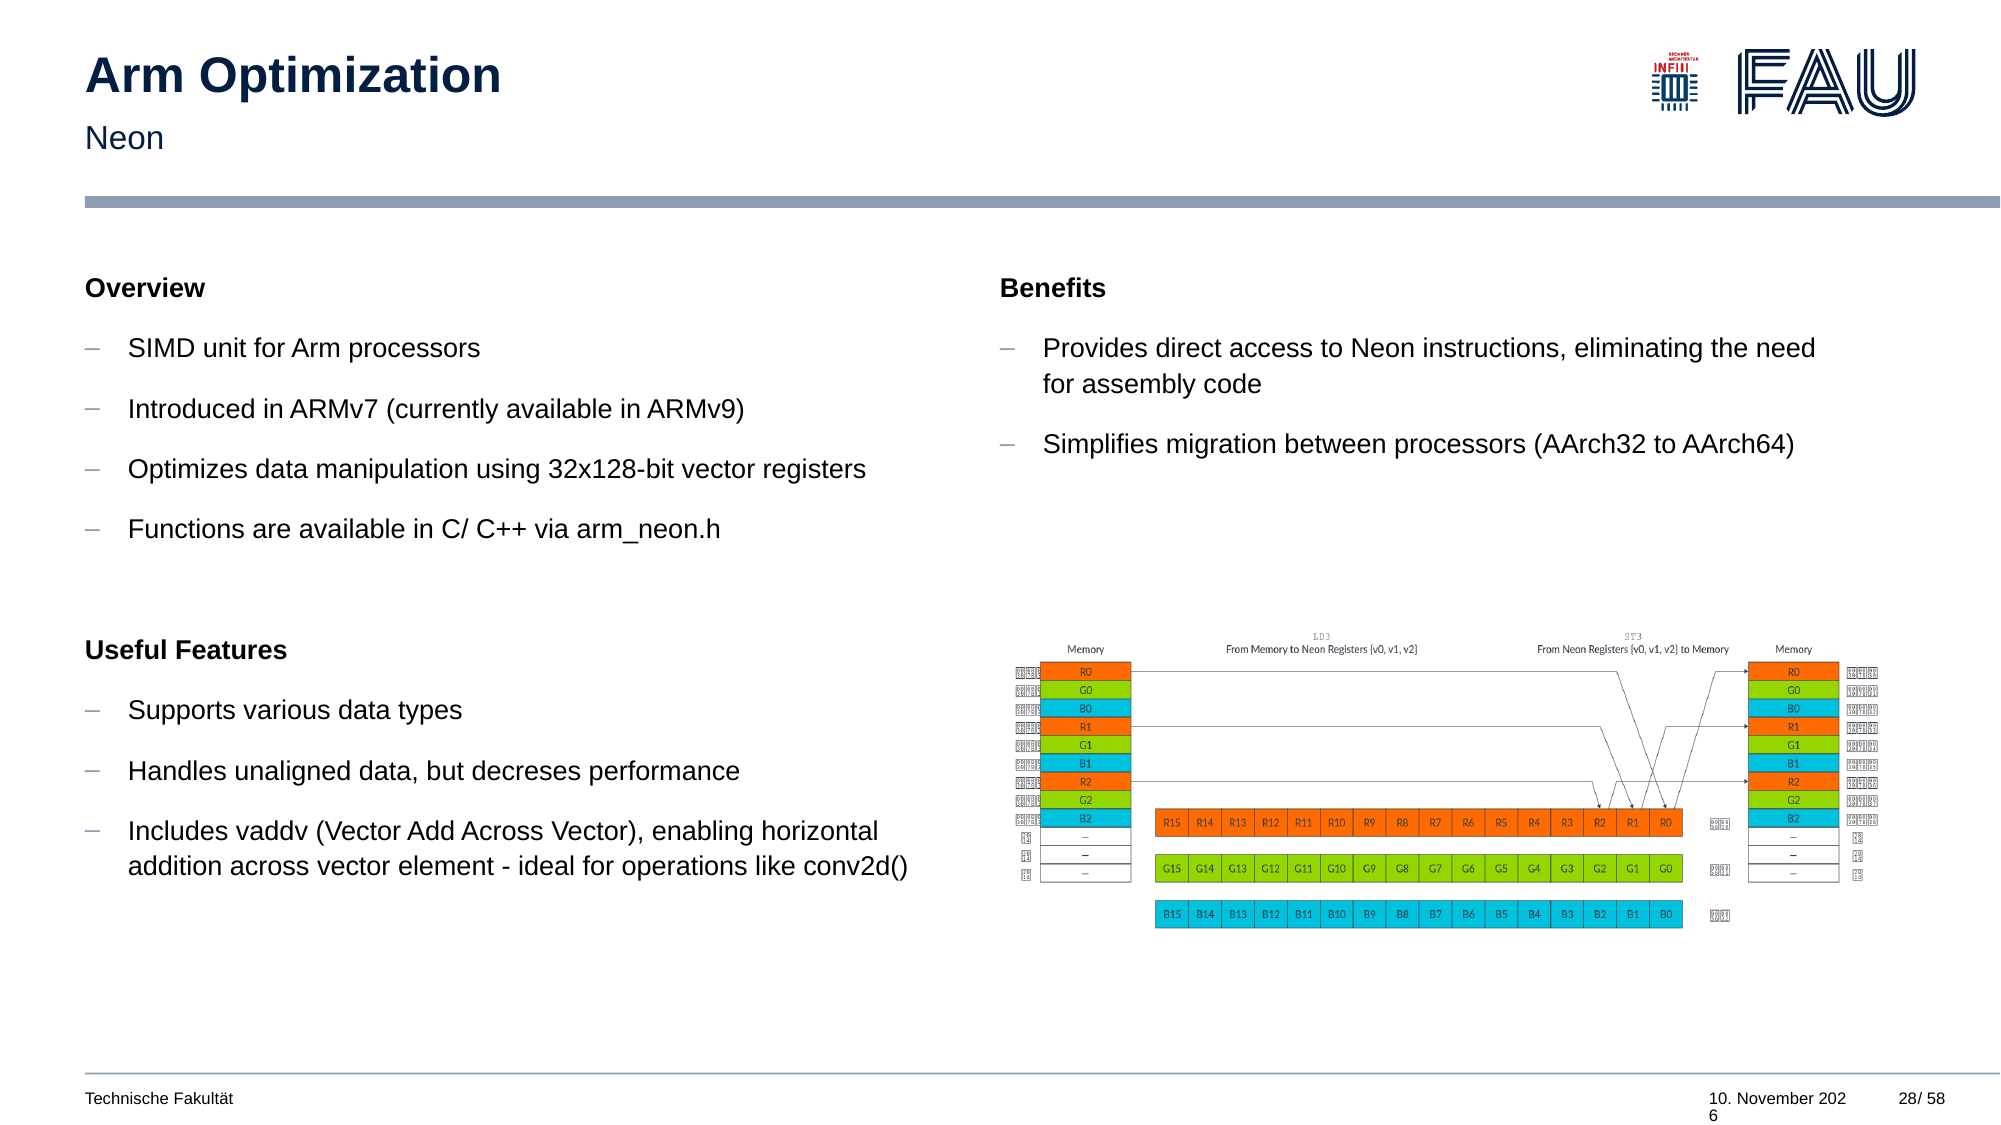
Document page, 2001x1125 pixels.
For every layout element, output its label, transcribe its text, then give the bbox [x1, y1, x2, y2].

footer Technische Fakultät [85, 1088, 983, 1109]
title Arm Optimization [85, 49, 1208, 104]
picture [999, 607, 1888, 946]
list Benefits Provides direct access to Neon instructions, eliminating the need for assembly code Simplifies migration between processors (AArch32 to AArch64) [999, 267, 1898, 551]
slide_number 28 [1888, 1088, 1917, 1109]
list Neon [85, 112, 1208, 157]
list Overview SIMD unit for Arm processors Introduced in ARMv7 (currently available in ARMv9) Optimizes data manipulation using 32x128-bit vector registers Functions are available in C/ C++ via arm_neon.h Useful Features Supports various data types Handles unaligned data, but decreses performance Includes vaddv (Vector Add Across Vector), enabling horizontal addition across vector element - ideal for operations like conv2d() [85, 267, 983, 1018]
picture [1611, 50, 1739, 115]
slide_number 26. März 2025 [1708, 1088, 1849, 1109]
